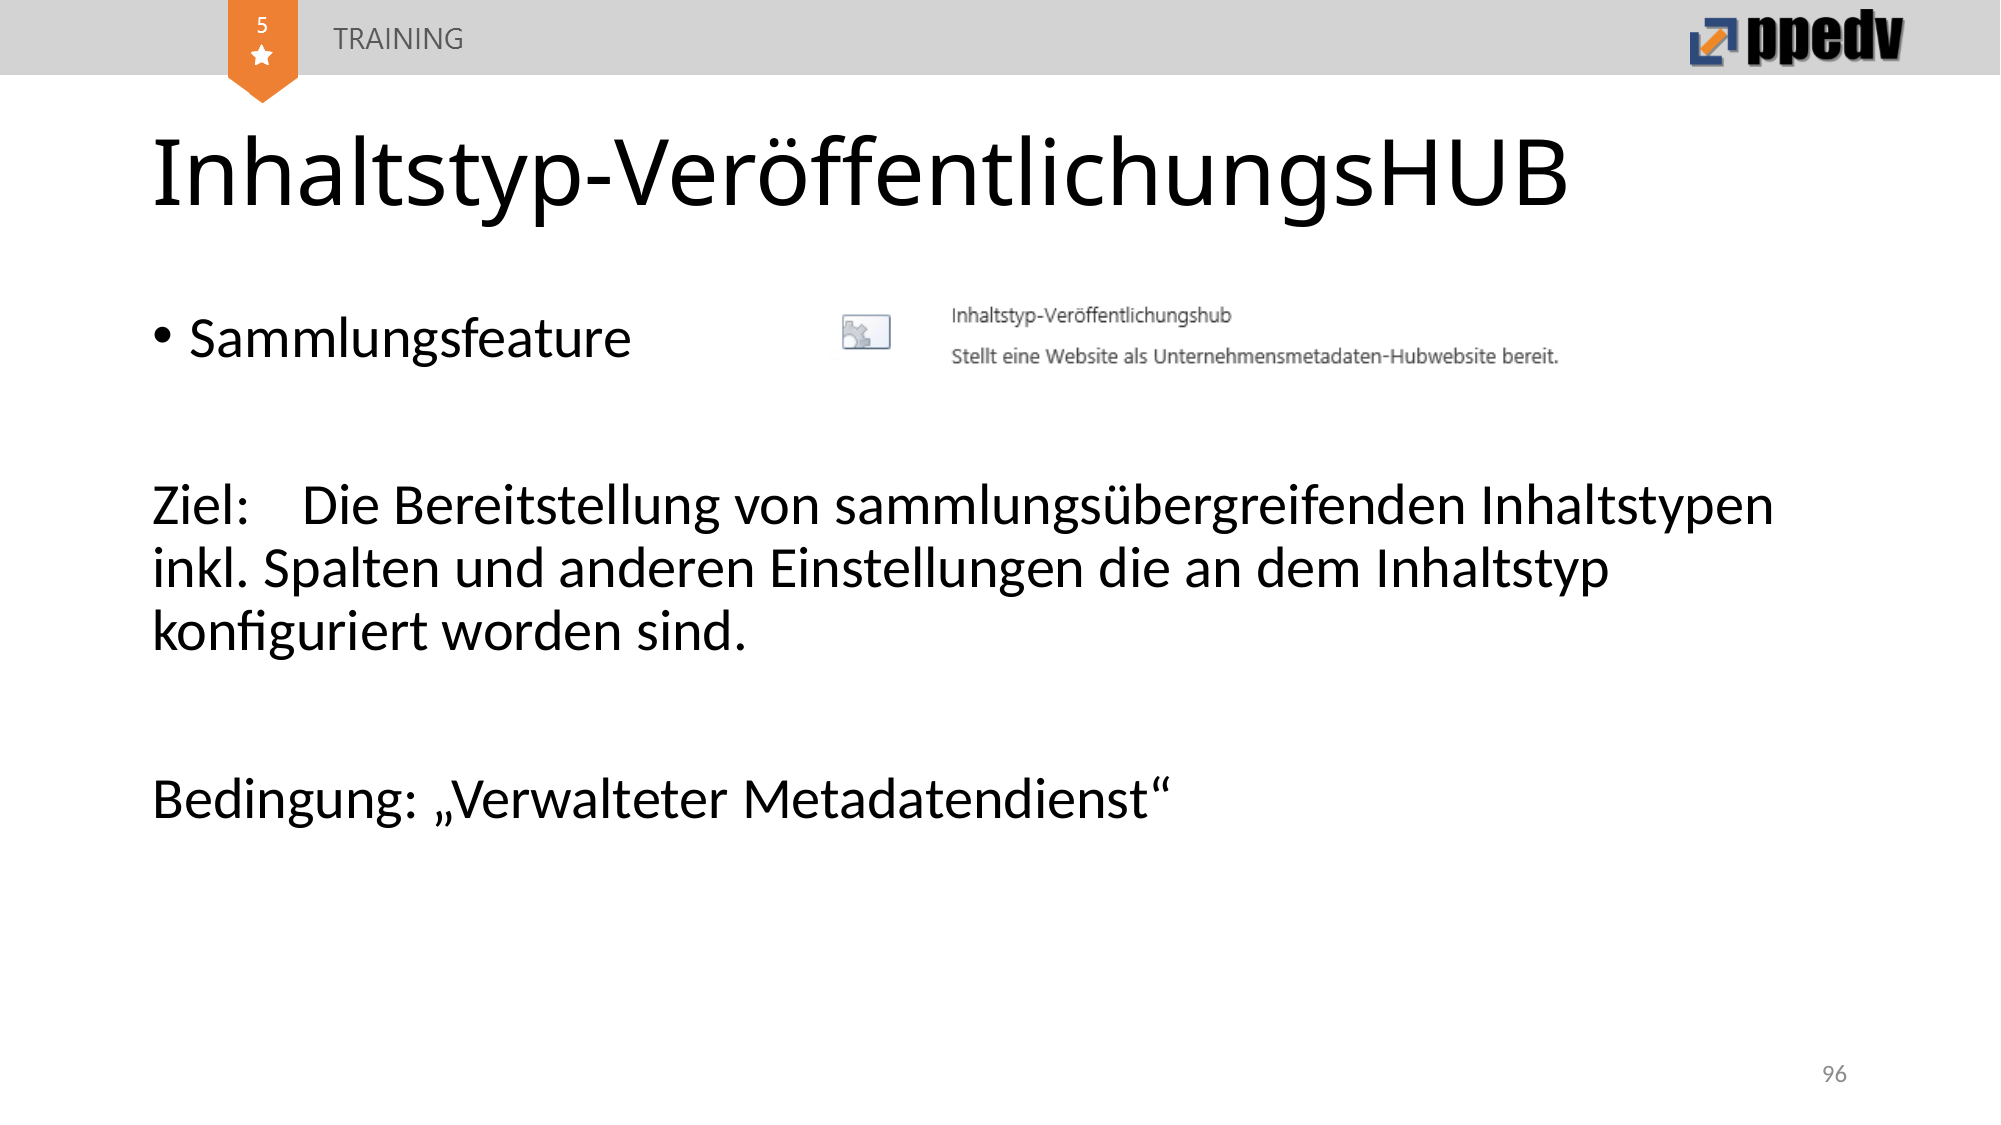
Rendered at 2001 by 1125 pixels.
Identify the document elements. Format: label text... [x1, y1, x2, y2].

title Inhaltstyp-VeröffentlichungsHUB [137, 75, 1863, 278]
slide_number 96 [1412, 1042, 1863, 1103]
picture [829, 288, 1574, 381]
list Sammlungsfeature Ziel: Die Bereitstellung von sammlungsübergreifenden Inhaltstypen inkl. Spalten und anderen Einstellungen die an dem Inhaltstyp konfiguriert worden sind. Bedingung: „Verwalteter Metadatendienst“ [137, 299, 1863, 1014]
picture [0, 0, 2000, 104]
